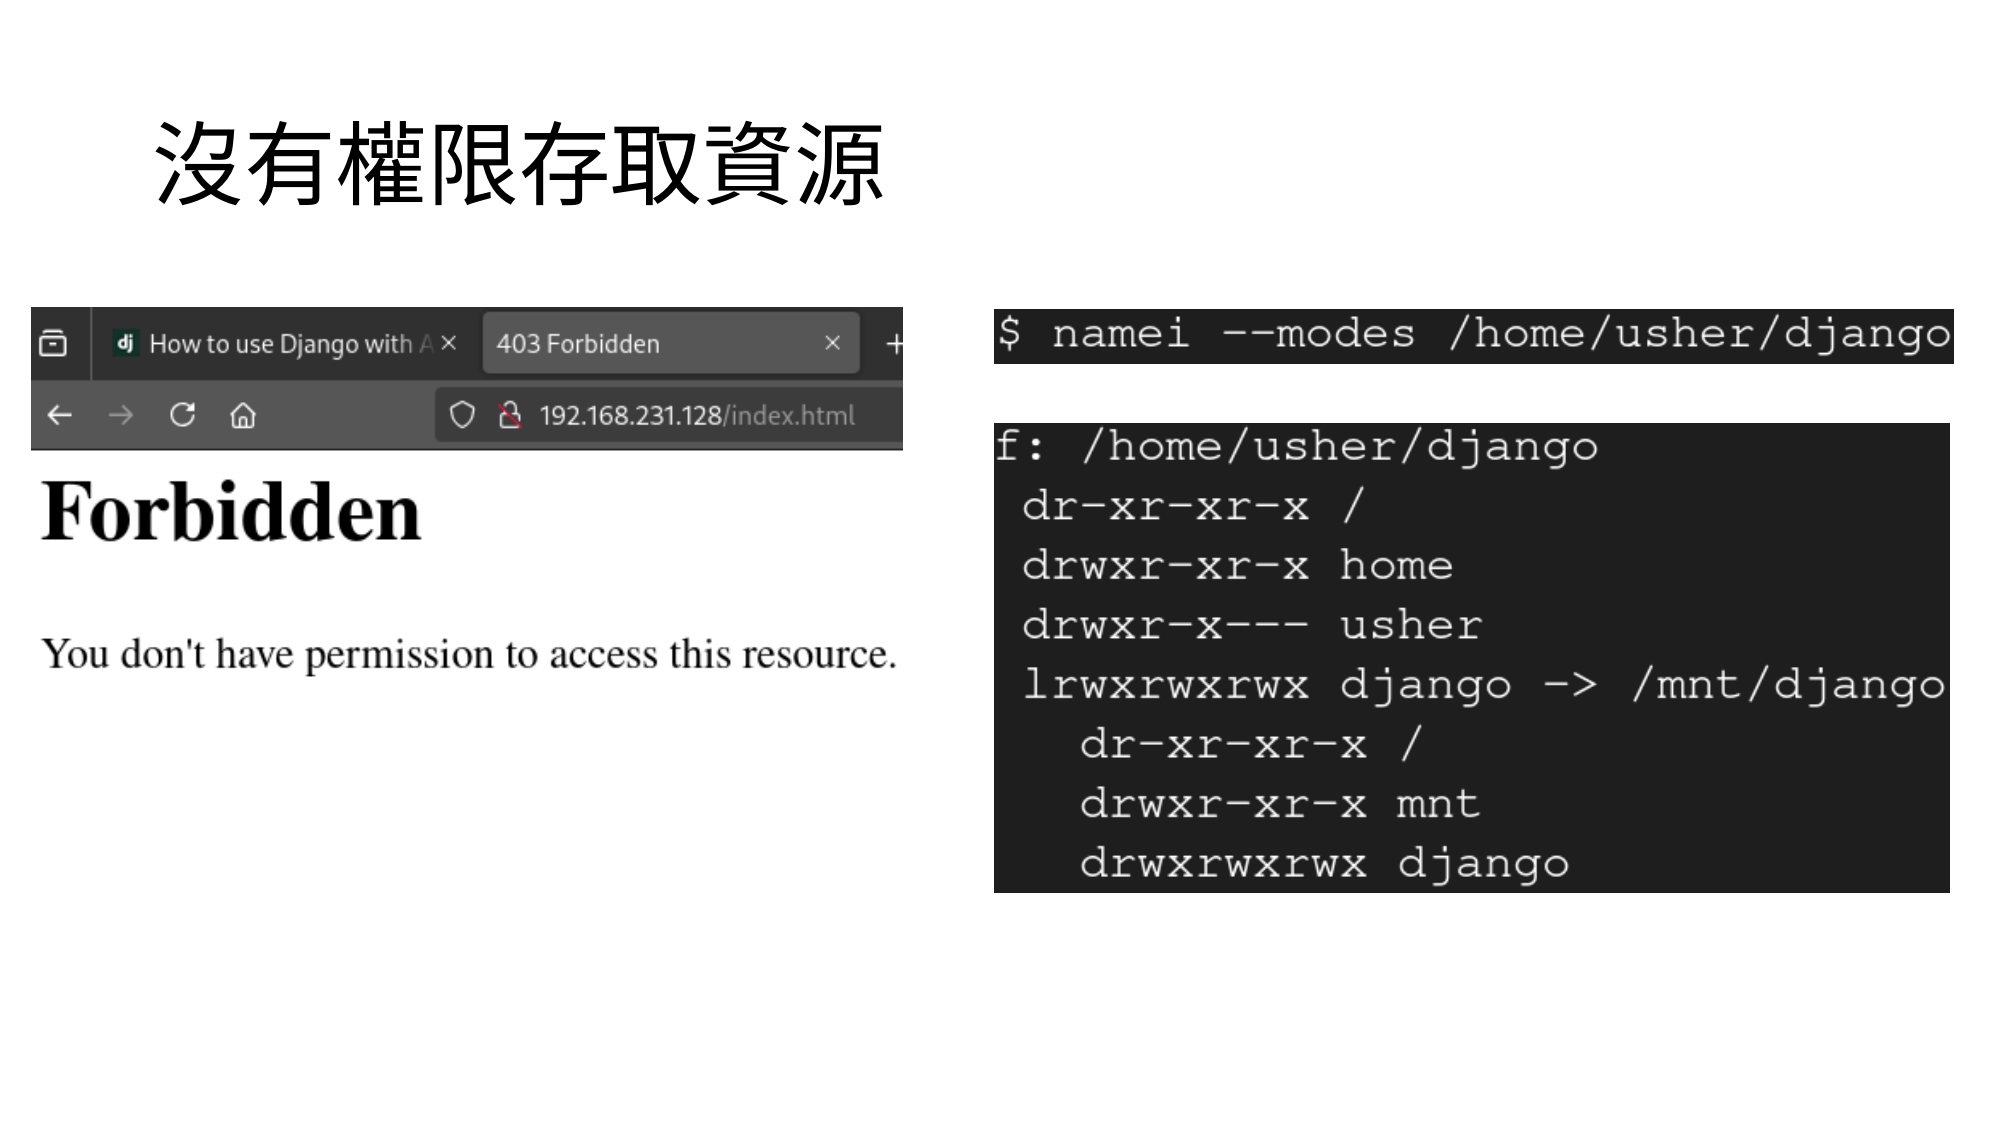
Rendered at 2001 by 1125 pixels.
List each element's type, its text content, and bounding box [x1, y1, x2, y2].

title 沒有權限存取資源 [137, 59, 943, 278]
picture [31, 307, 903, 687]
picture [994, 423, 1950, 893]
picture [994, 309, 1954, 364]
